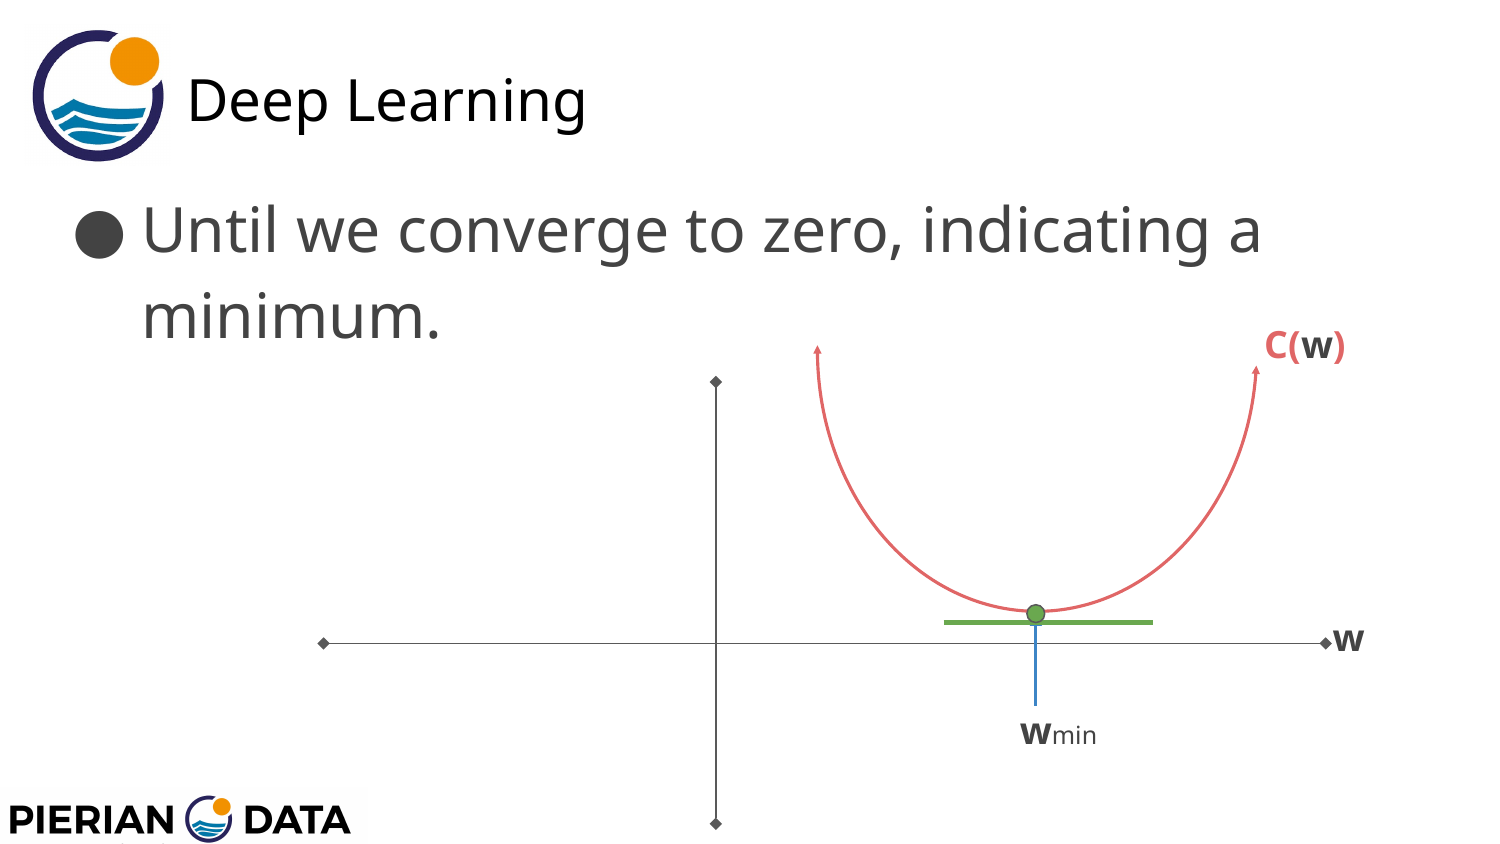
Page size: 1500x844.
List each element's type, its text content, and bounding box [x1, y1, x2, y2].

list w [1317, 599, 1444, 688]
list C(w) [1249, 305, 1500, 395]
list wmin [1004, 692, 1176, 781]
title Deep Learning [176, 48, 1449, 143]
list Until we converge to zero, indicating a minimum. [51, 164, 1449, 291]
picture [0, 787, 368, 844]
text_box [1026, 604, 1045, 620]
text_box [813, 345, 1254, 612]
picture [24, 24, 172, 167]
